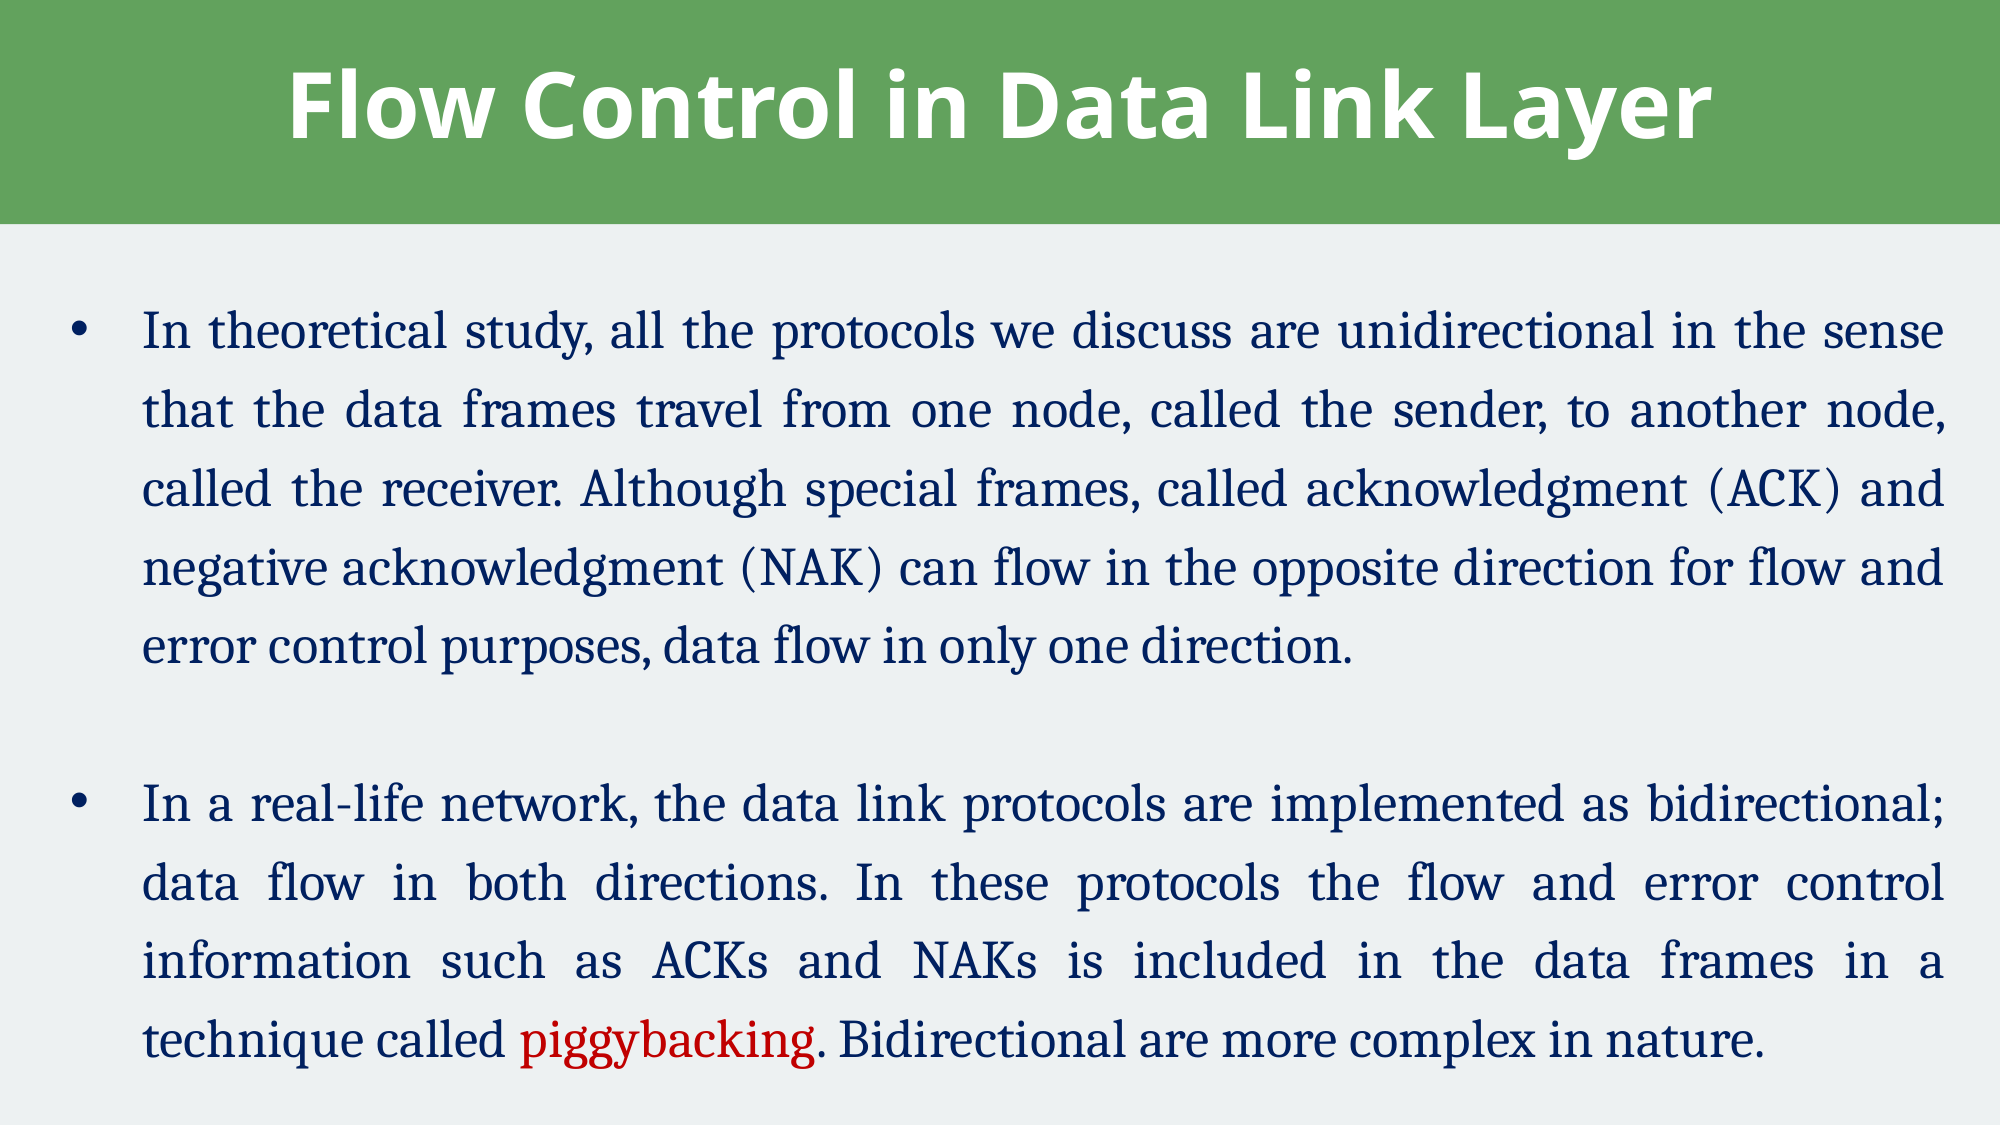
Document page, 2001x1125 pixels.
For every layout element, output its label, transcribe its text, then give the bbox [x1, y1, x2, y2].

title Flow Control in Data Link Layer [0, 0, 2000, 218]
text_box In theoretical study, all the protocols we discuss are unidirectional in the sense that the data frames travel from one node, called the sender, to another node, called the receiver. Although special frames, called acknowledgment (ACK) and negative acknowledgment (NAK) can flow in the opposite direction for flow and error control purposes, data flow in only one direction. In a real-life network, the data link protocols are implemented as bidirectional; data flow in both directions. In these protocols the flow and error control information such as ACKs and NAKs is included in the data frames in a technique called piggybacking. Bidirectional are more complex in nature. [55, 239, 1964, 1110]
